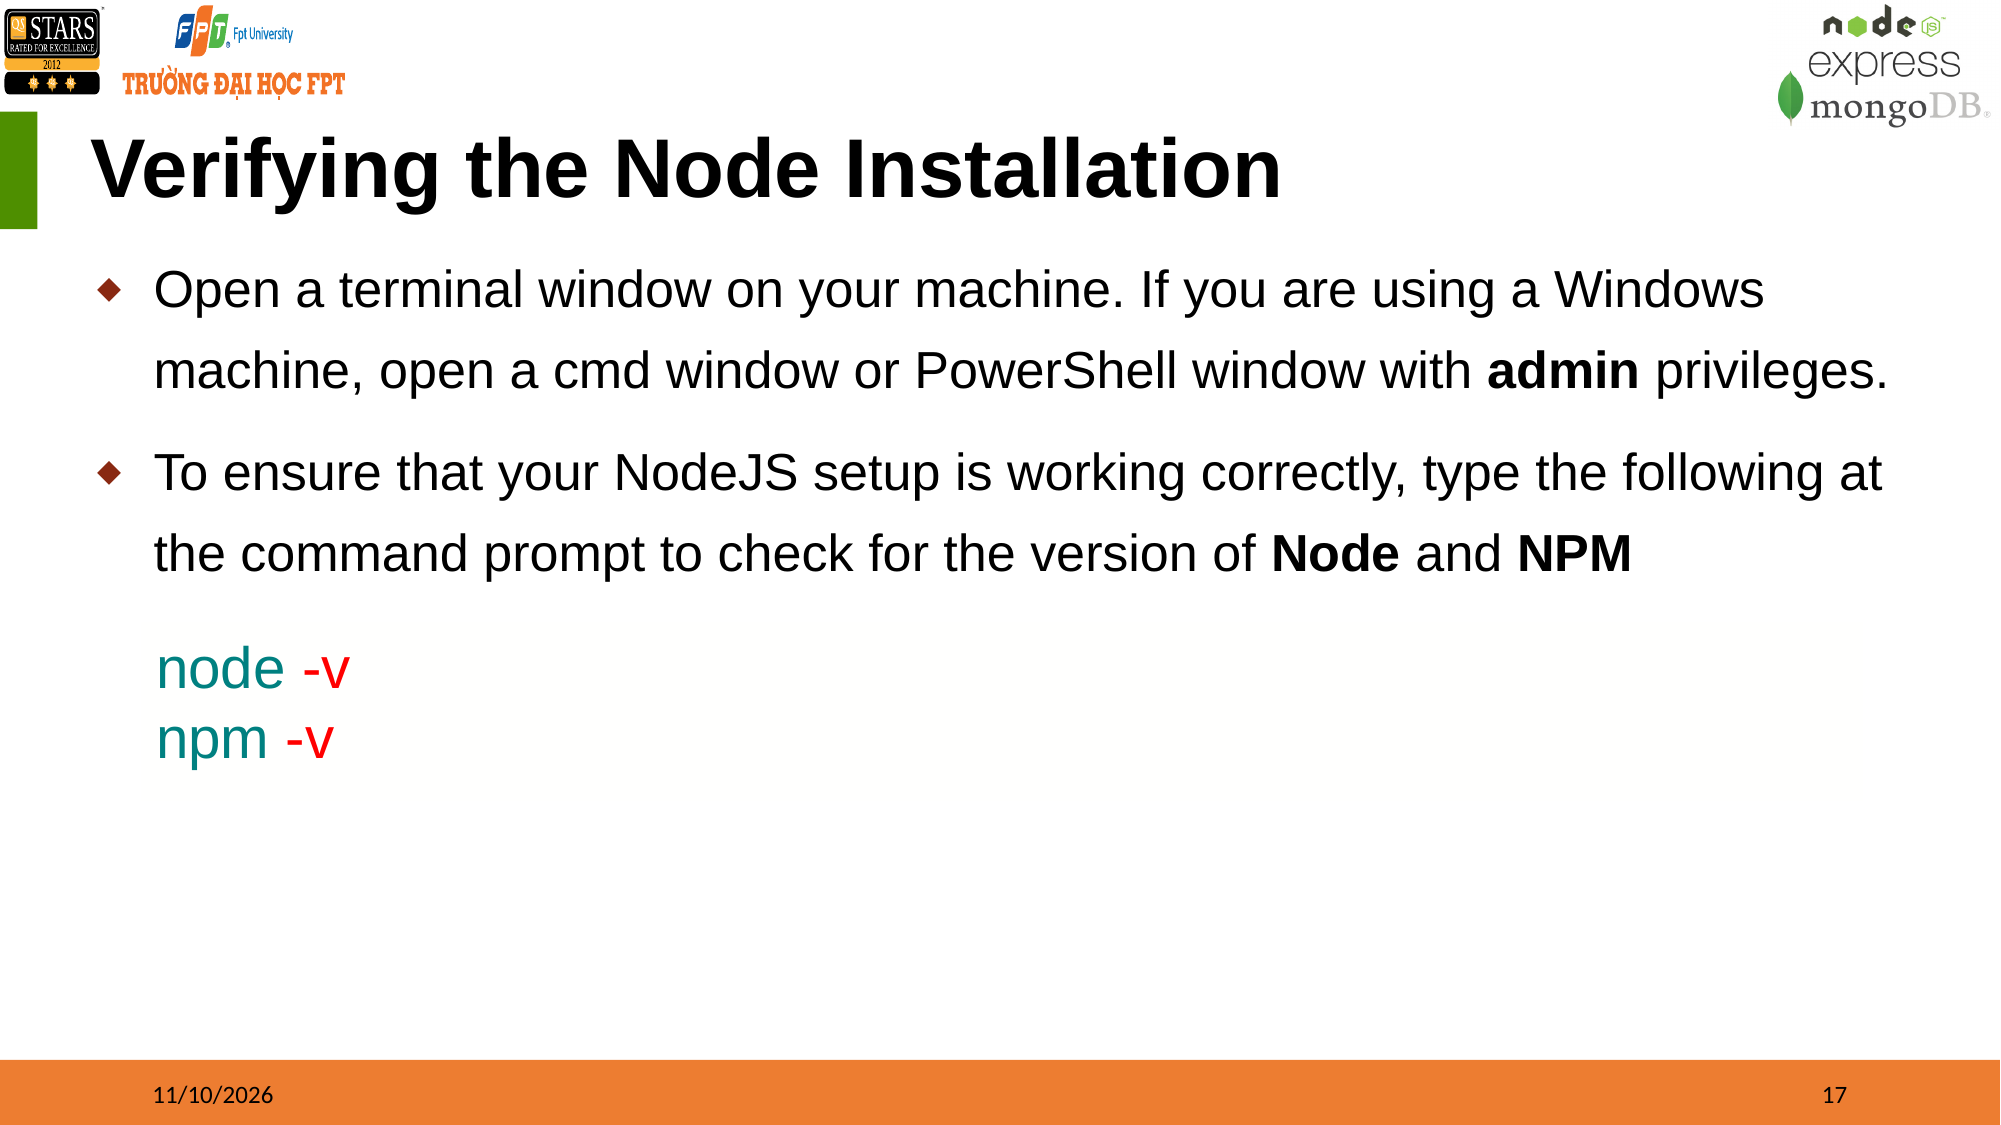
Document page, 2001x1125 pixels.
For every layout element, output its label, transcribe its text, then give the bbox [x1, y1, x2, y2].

slide_number 17 [1412, 1063, 1863, 1124]
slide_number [137, 1063, 588, 1124]
list Open a terminal window on your machine. If you are using a Windows machine, open a cmd window or PowerShell window with admin privileges. To ensure that your NodeJS setup is working correctly, type the following at the command prompt to check for the version of Node and NPM [82, 229, 1916, 989]
title Verifying the Node Installation [37, 111, 1978, 230]
picture [1768, 0, 2000, 130]
text_box node -v npm -v [141, 622, 1863, 801]
